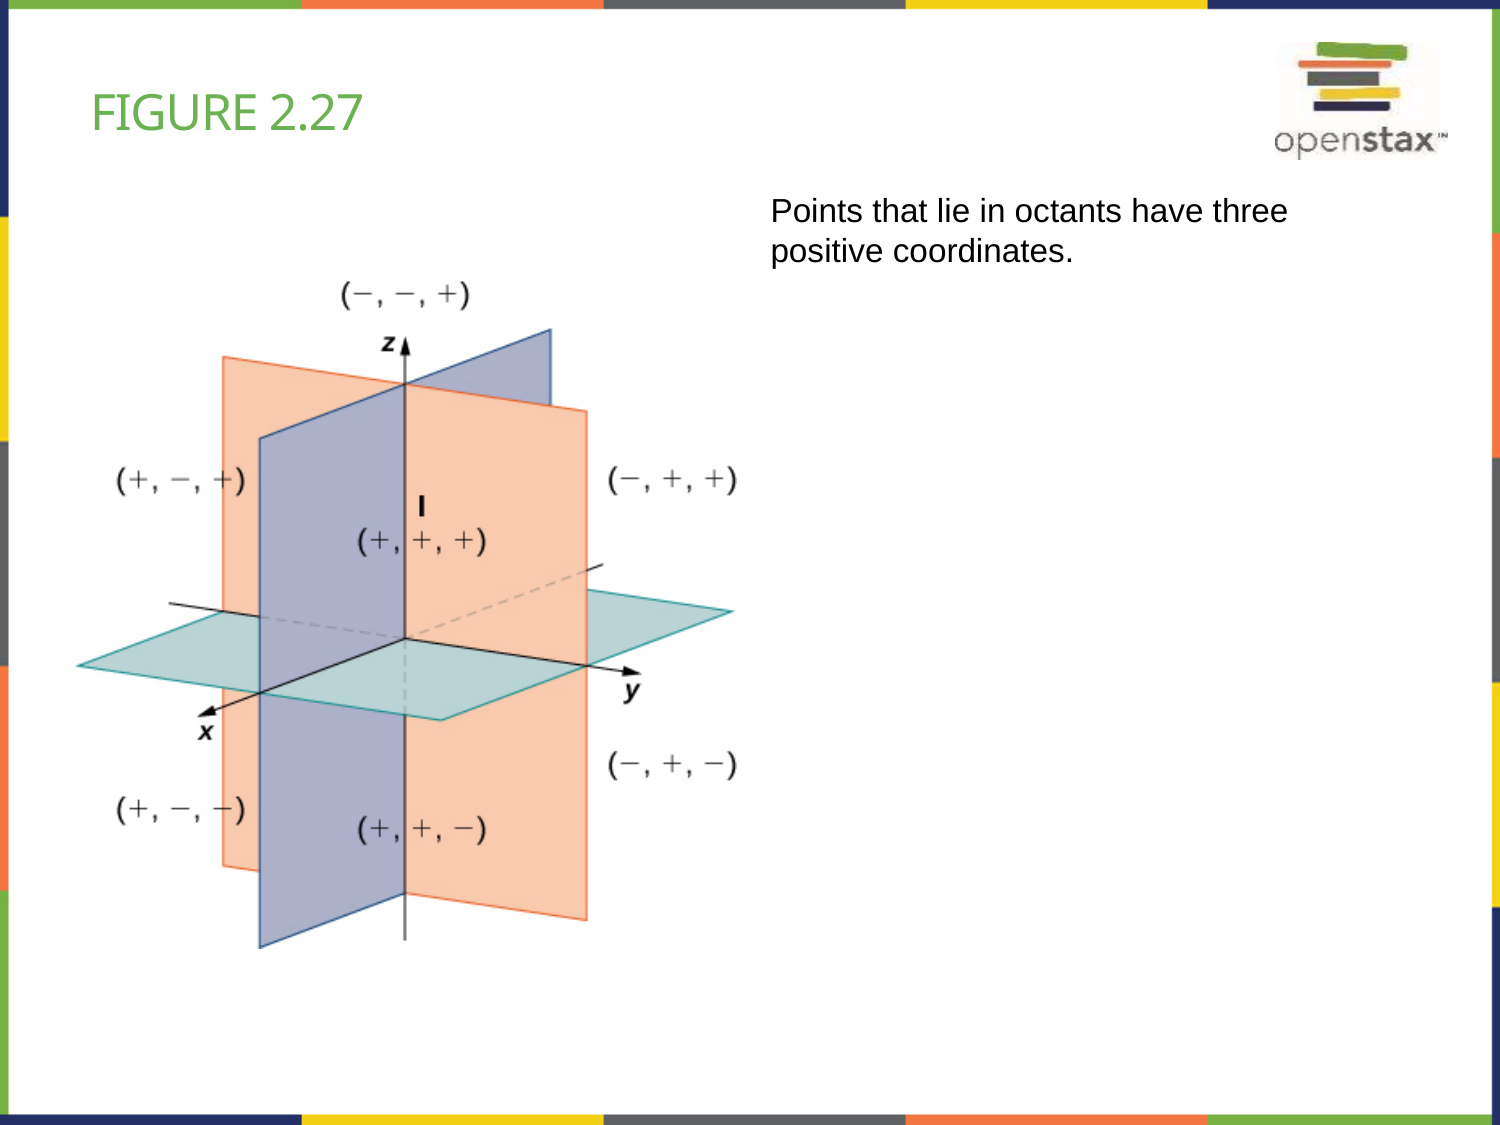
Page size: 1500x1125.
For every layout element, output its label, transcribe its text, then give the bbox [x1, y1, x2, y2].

title Figure 2.27 [75, 39, 1275, 148]
picture [0, 0, 1500, 1125]
list Points that lie in octants have three positive coordinates. [755, 181, 1398, 1045]
